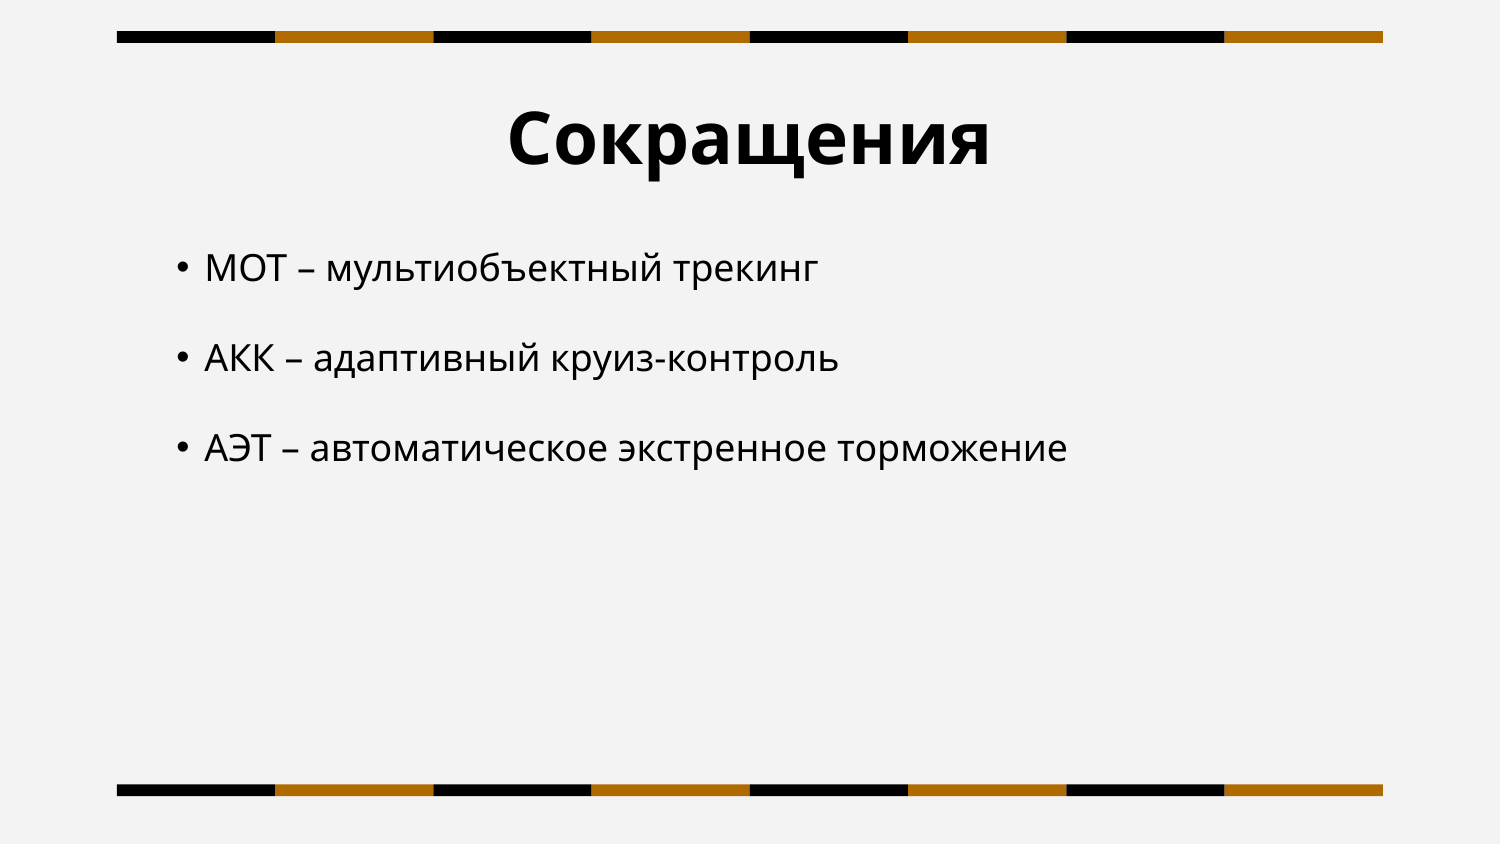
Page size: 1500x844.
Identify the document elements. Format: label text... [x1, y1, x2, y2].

title Сокращения [116, 76, 1383, 171]
text_box МОТ – мультиобъектный трекинг АКК – адаптивный круиз-контроль АЭТ – автоматическое экстренное торможение [116, 229, 1383, 308]
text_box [116, 30, 1384, 44]
